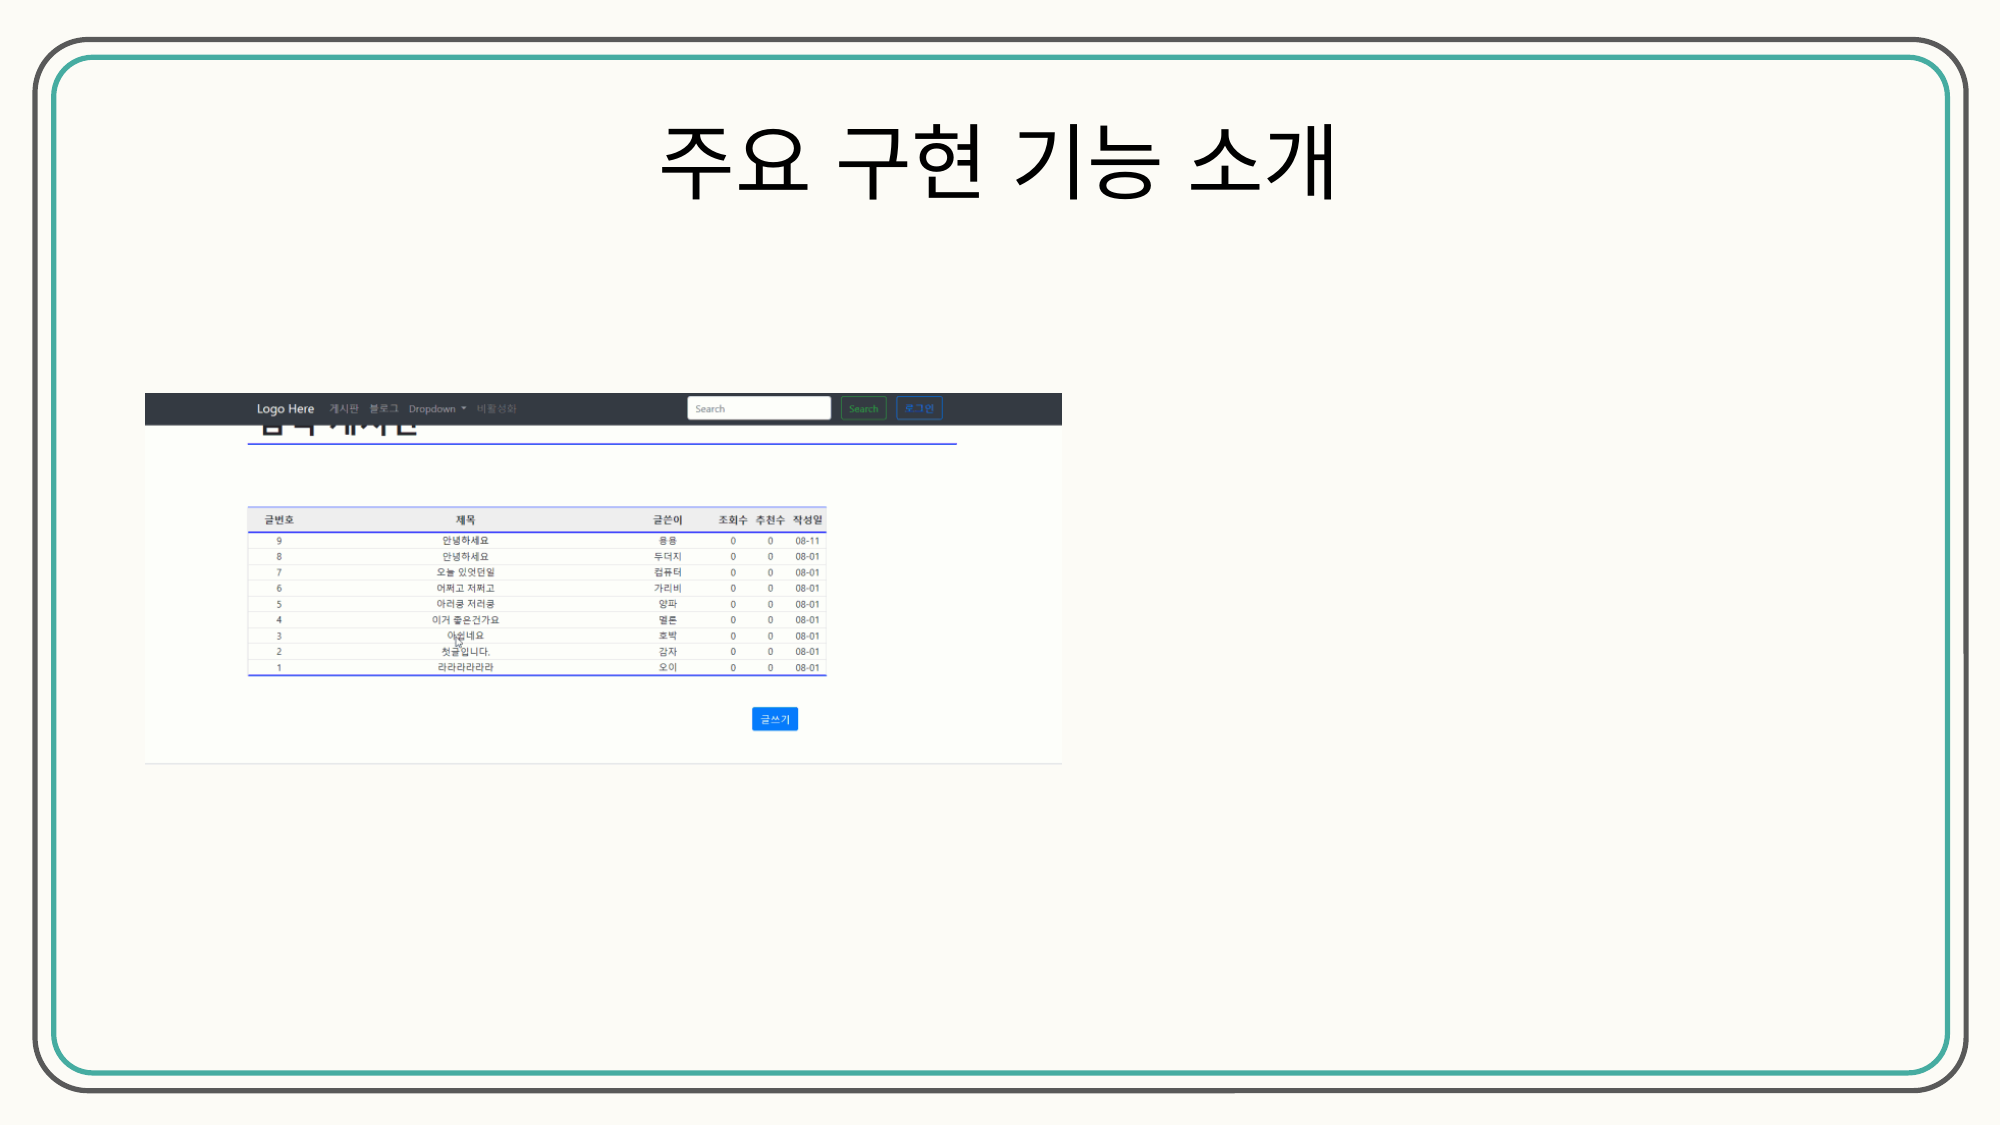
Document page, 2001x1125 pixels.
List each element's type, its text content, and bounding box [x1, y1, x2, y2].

picture [145, 393, 1062, 765]
text_box [33, 38, 1968, 1092]
text_box 주요 구현 기능 소개 [644, 102, 1356, 218]
